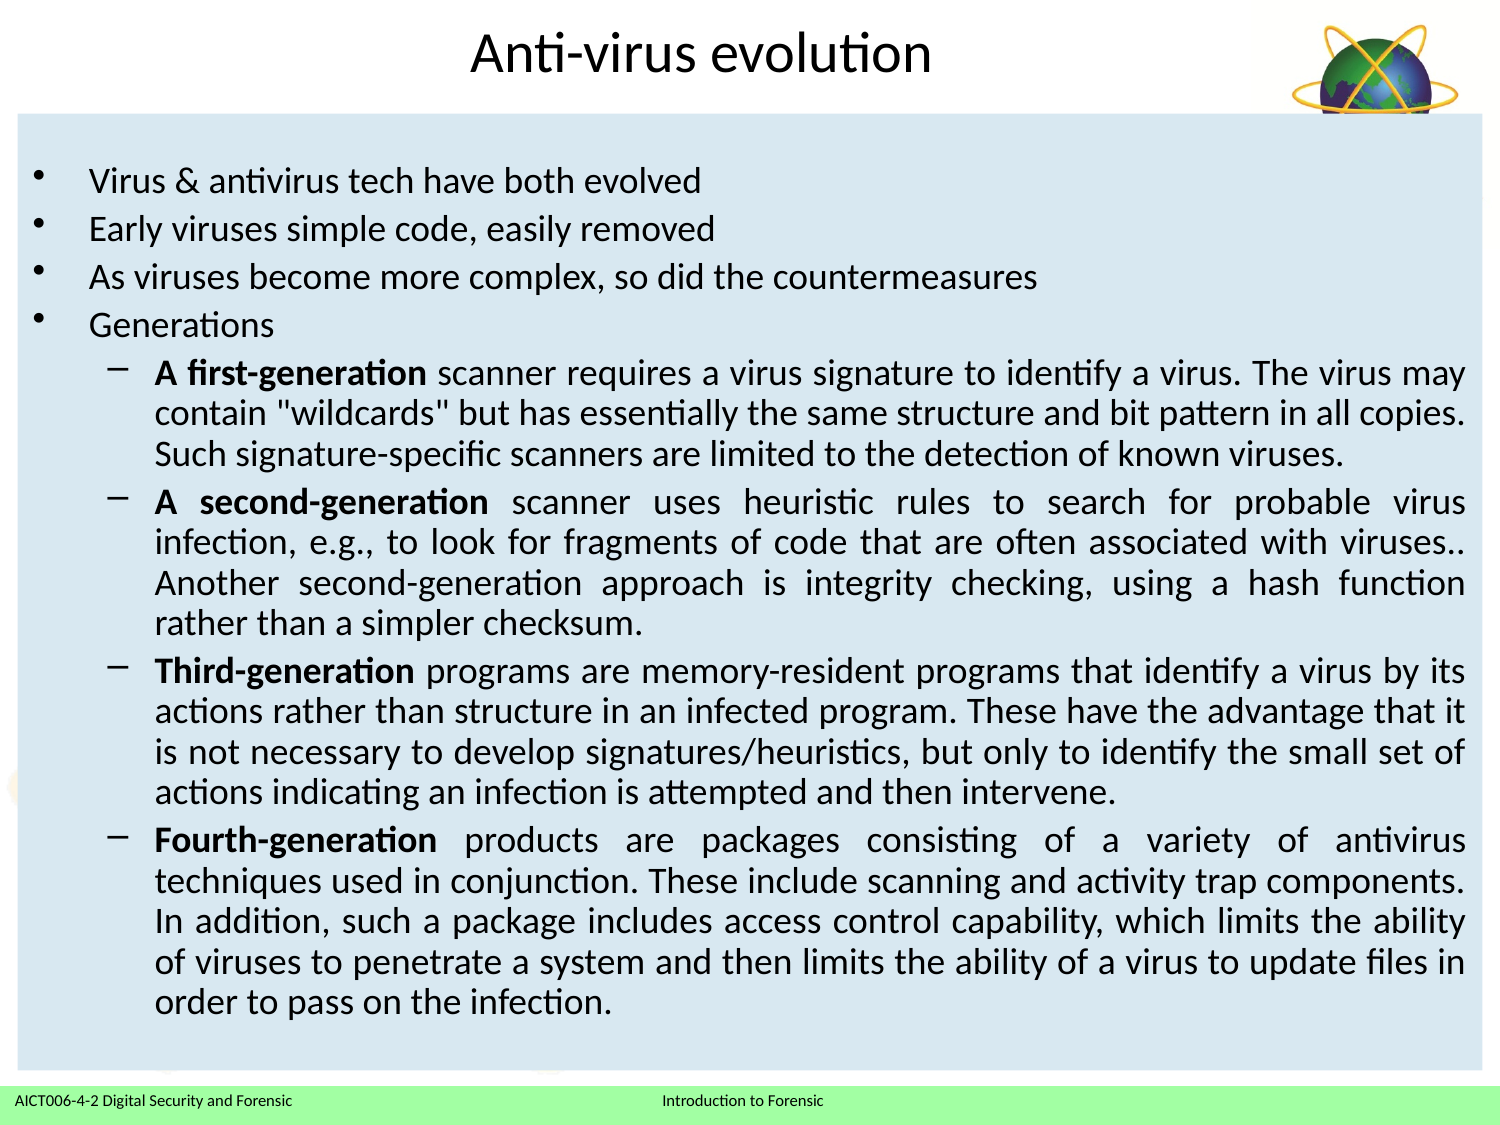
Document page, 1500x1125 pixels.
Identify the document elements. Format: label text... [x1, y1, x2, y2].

list Virus & antivirus tech have both evolved Early viruses simple code, easily removed As viruses become more complex, so did the countermeasures Generations A first-generation scanner requires a virus signature to identify a virus. The virus may contain "wildcards" but has essentially the same structure and bit pattern in all copies. Such signature-specific scanners are limited to the detection of known viruses. A second-generation scanner uses heuristic rules to search for probable virus infection, e.g., to look for fragments of code that are often associated with viruses.. Another second-generation approach is integrity checking, using a hash function rather than a simpler checksum. Third-generation programs are memory-resident programs that identify a virus by its actions rather than structure in an infected program. These have the advantage that it is not necessary to develop signatures/heuristics, but only to identify the small set of actions indicating an infection is attempted and then intervene. Fourth-generation products are packages consisting of a variety of antivirus techniques used in conjunction. These include scanning and activity trap components. In addition, such a package includes access control capability, which limits the ability of viruses to penetrate a system and then limits the ability of a virus to update files in order to pass on the infection. [17, 113, 1483, 1071]
picture [1251, 0, 1500, 249]
title Anti-virus evolution [123, 19, 1280, 79]
